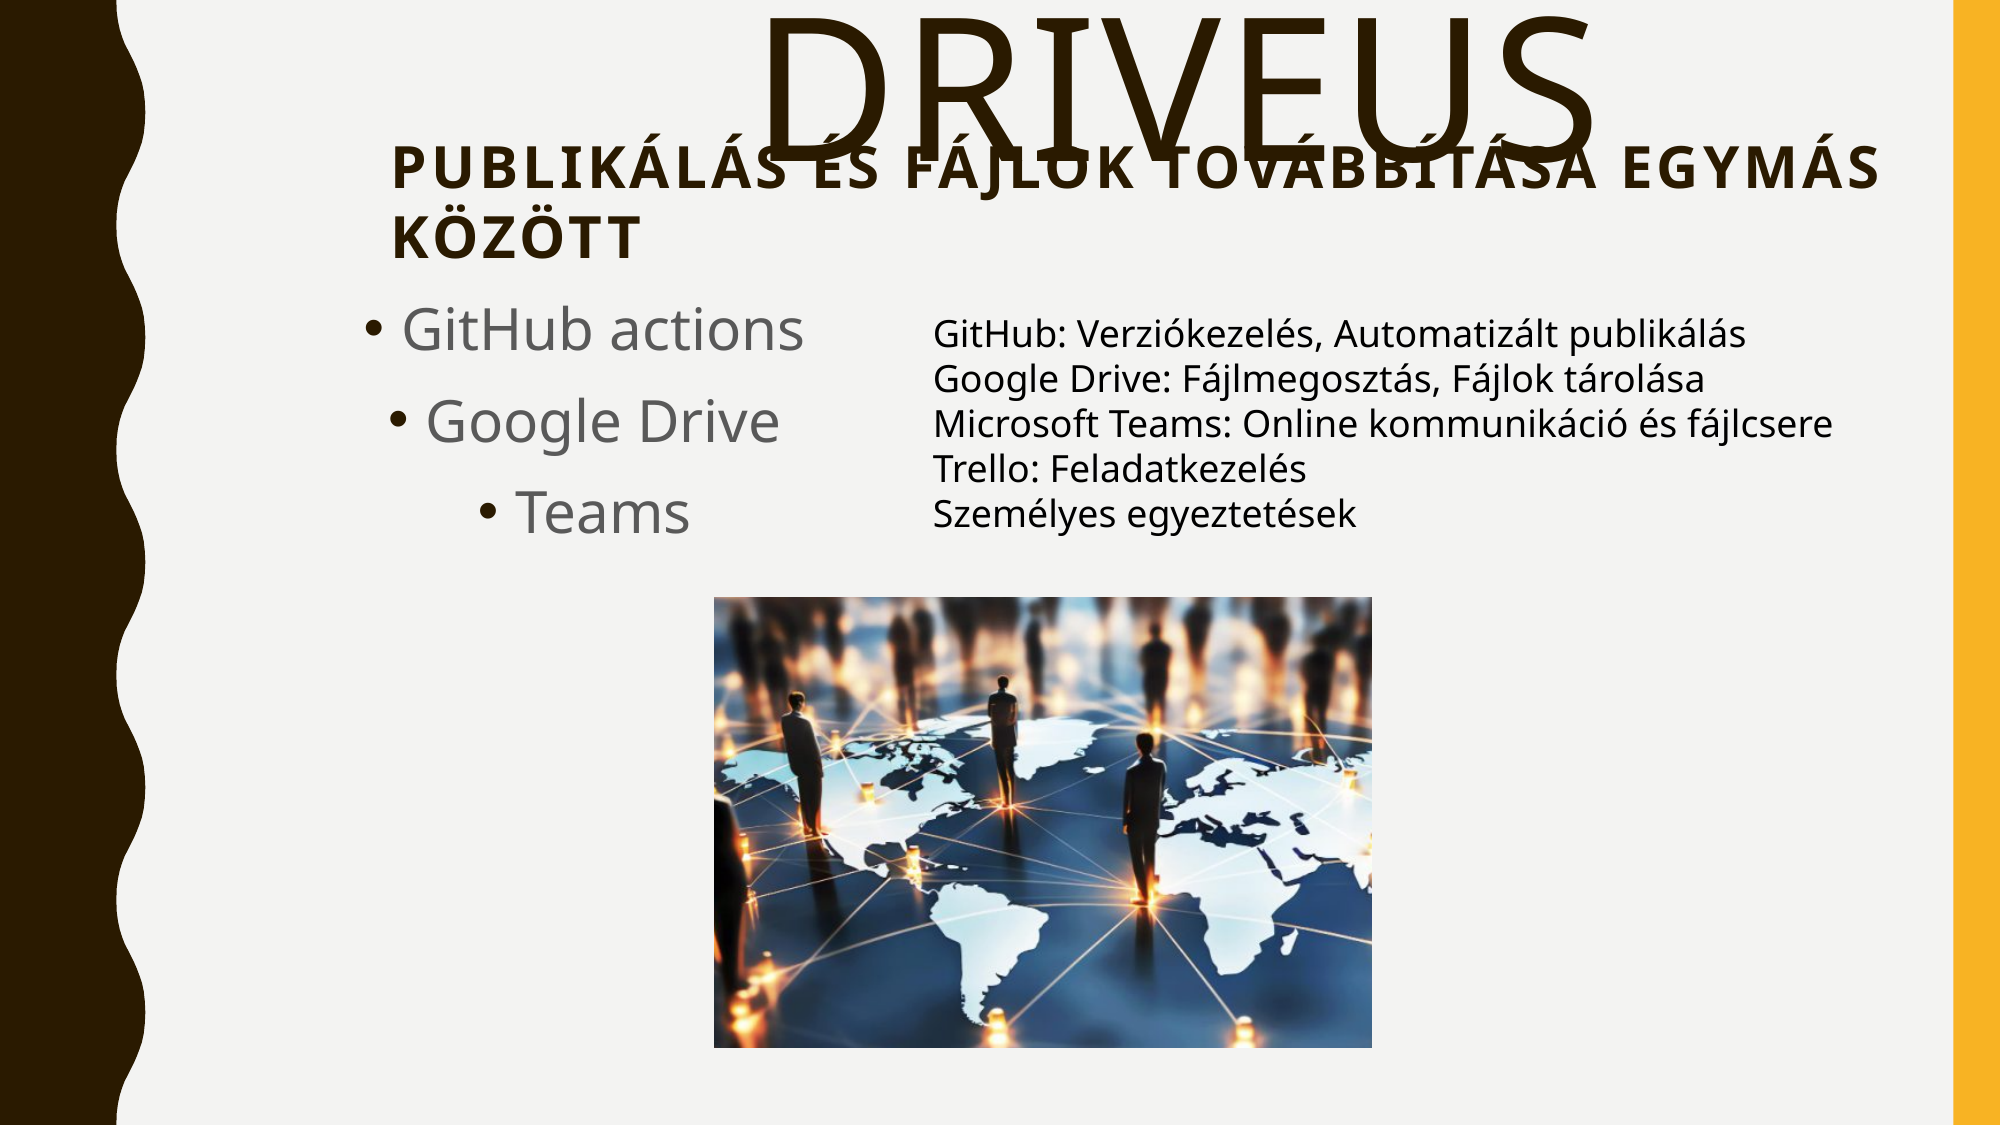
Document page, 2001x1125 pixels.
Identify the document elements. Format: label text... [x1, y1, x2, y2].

text_box GitHub: Verziókezelés, Automatizált publikálás Google Drive: Fájlmegosztás, Fájlok tárolása Microsoft Teams: Online kommunikáció és fájlcsere Trello: Feladatkezelés Személyes egyeztetések [918, 302, 1919, 543]
picture [714, 597, 1372, 1048]
list Publikálás és fájlok továbbítása egymás között [375, 174, 1959, 278]
list GitHub actions Google Drive Teams [40, 277, 829, 823]
title DRIVEus [736, 0, 2000, 227]
